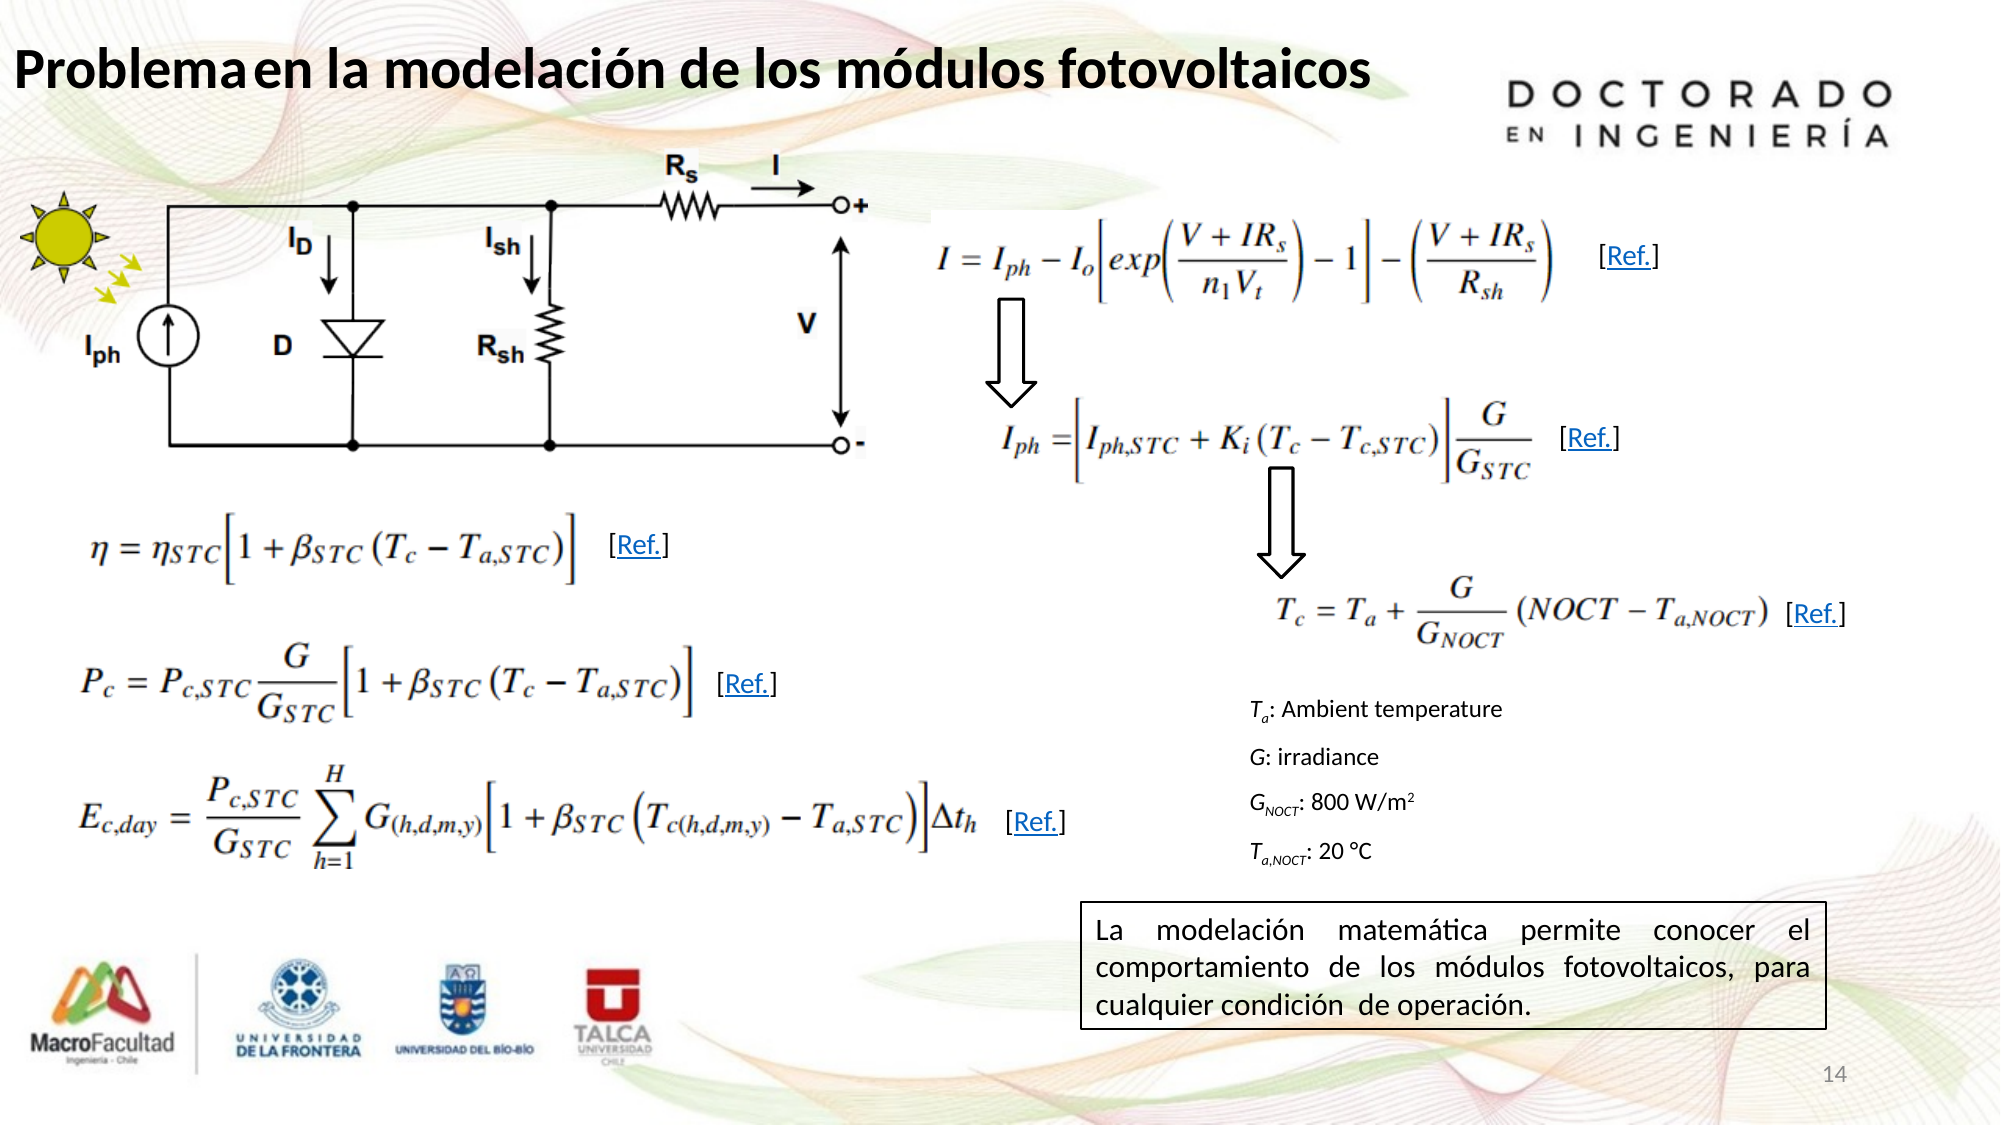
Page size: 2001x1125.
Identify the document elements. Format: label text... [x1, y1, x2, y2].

text_box Problema en la modelación de los módulos fotovoltaicos [0, 23, 1453, 108]
slide_number 14 [1412, 1042, 1863, 1103]
text_box La modelación matemática permite conocer el comportamiento de los módulos fotovoltaicos, para cualquier condición de operación. [1080, 901, 1827, 1029]
text_box [Ref.] [1544, 410, 1636, 461]
text_box [Ref.] [1583, 229, 1675, 279]
text_box [Ref.] [712, 657, 793, 707]
picture [0, 0, 2001, 1125]
text_box [Ref.] [1779, 587, 1862, 637]
text_box [Ref.] [990, 795, 1082, 846]
text_box [Ref.] [593, 518, 686, 568]
text_box [1258, 496, 1305, 567]
text_box Ta: Ambient temperature G: irradiance GNOCT: 800 W/m2 Ta,NOCT: 20 °C [1234, 682, 1557, 876]
text_box [986, 317, 1036, 396]
